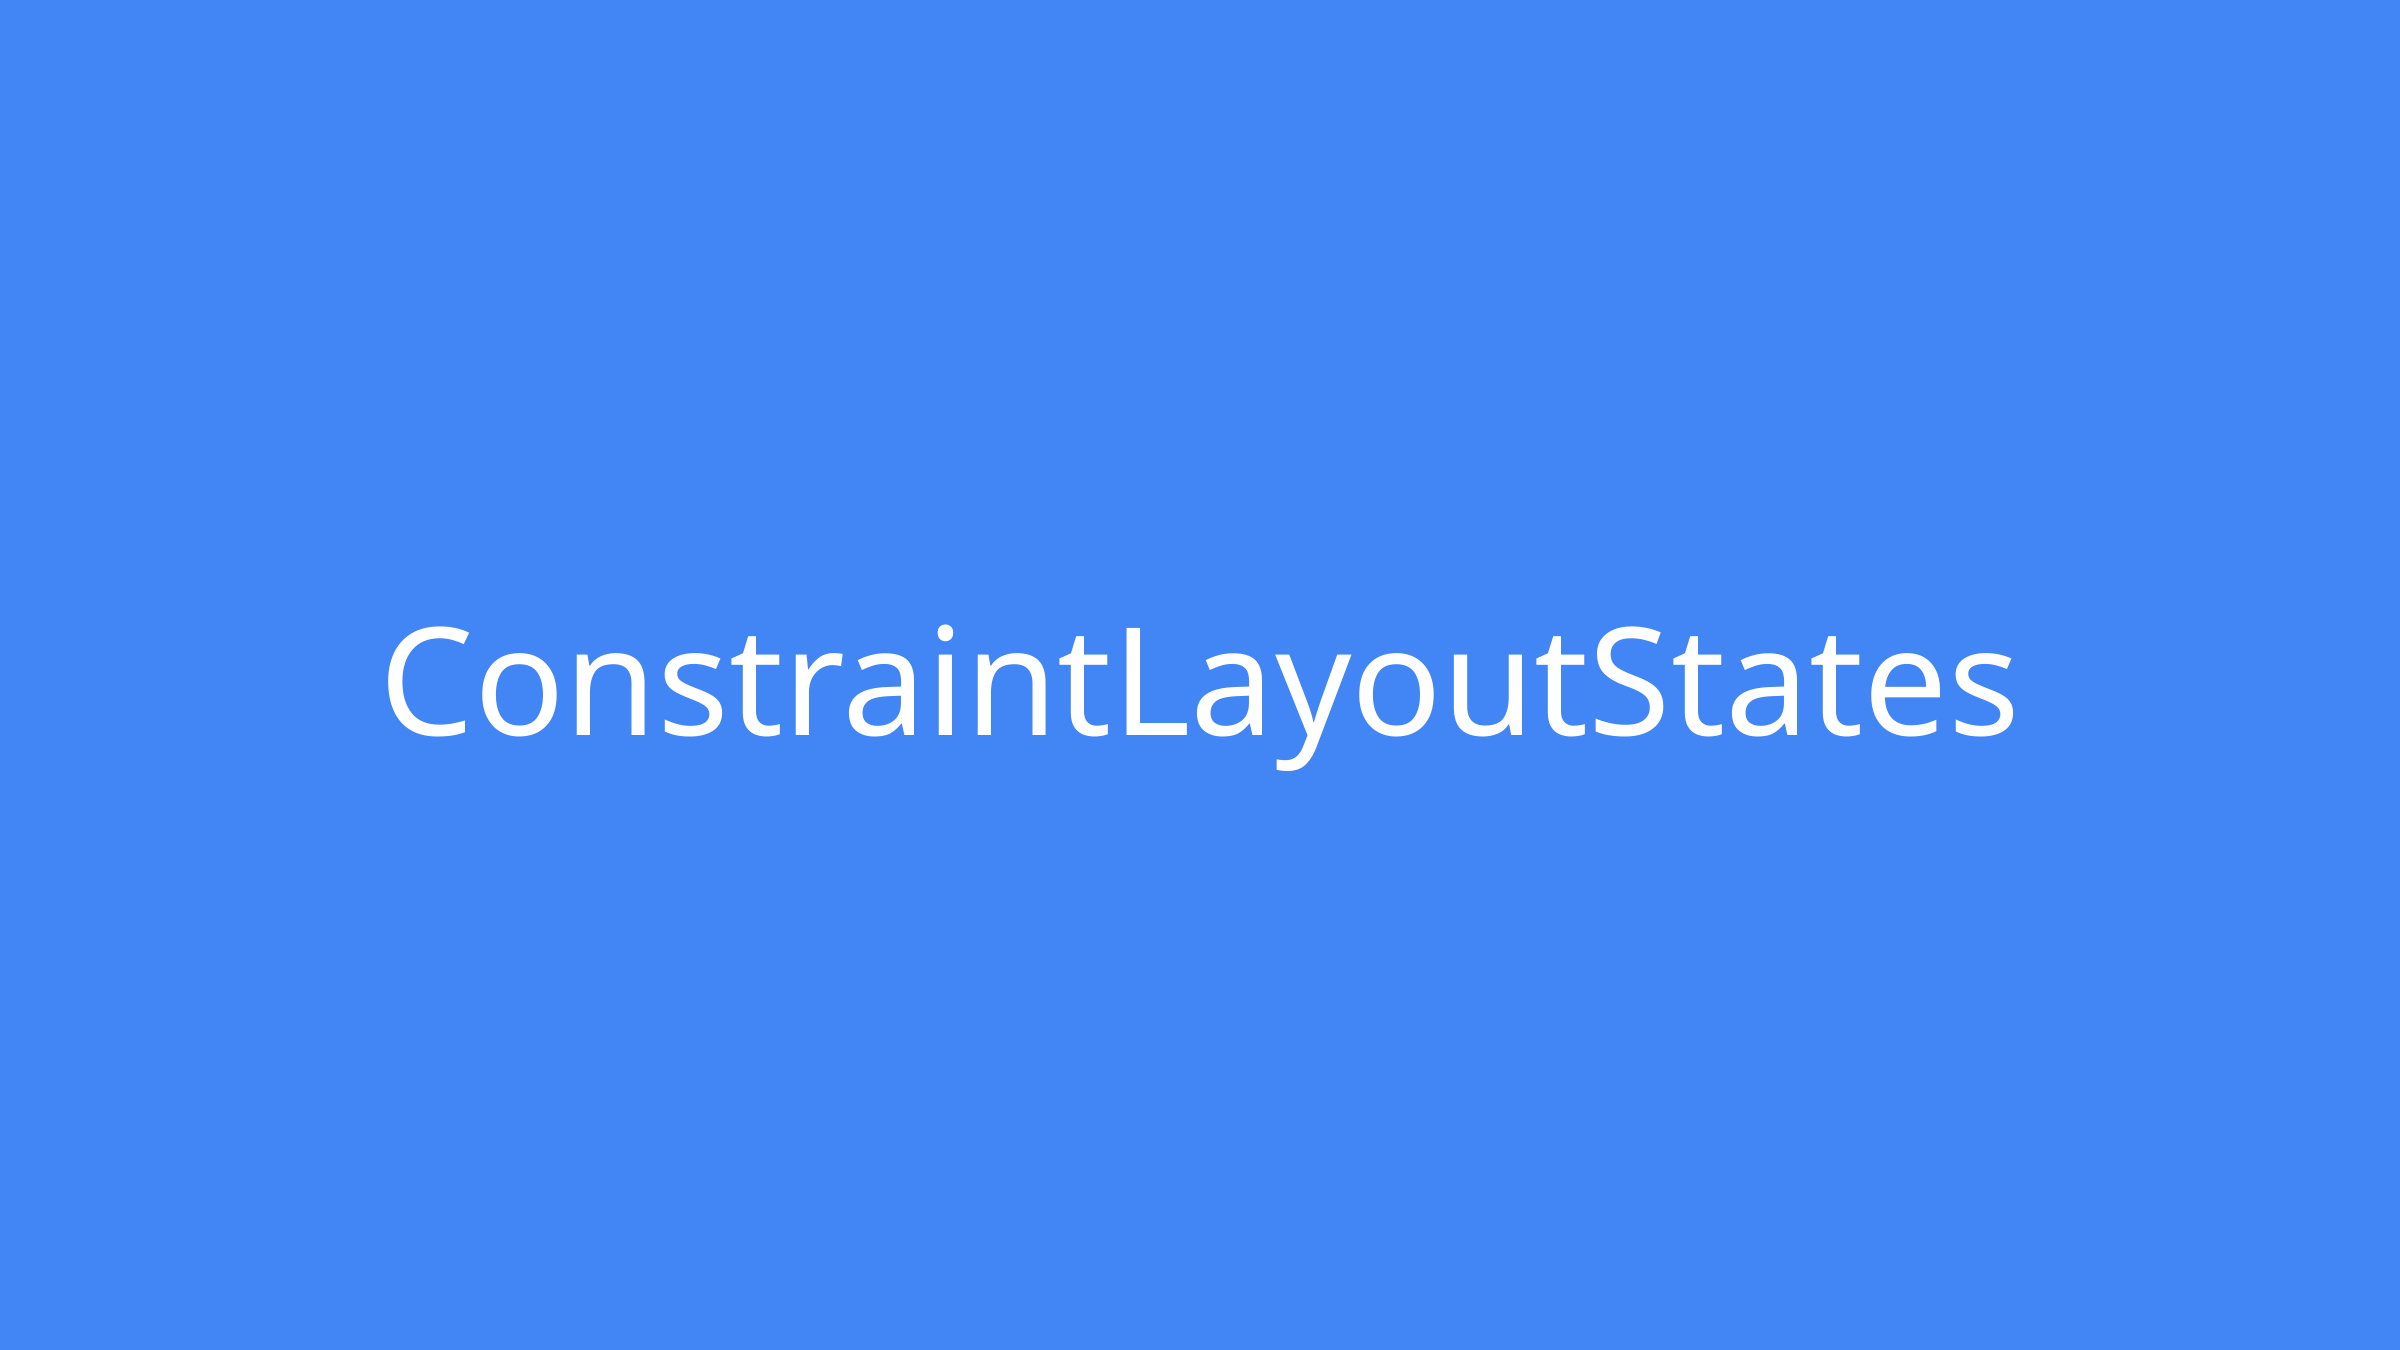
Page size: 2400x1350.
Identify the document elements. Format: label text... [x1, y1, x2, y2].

text_box ConstraintLayoutStates [196, 198, 2204, 1152]
